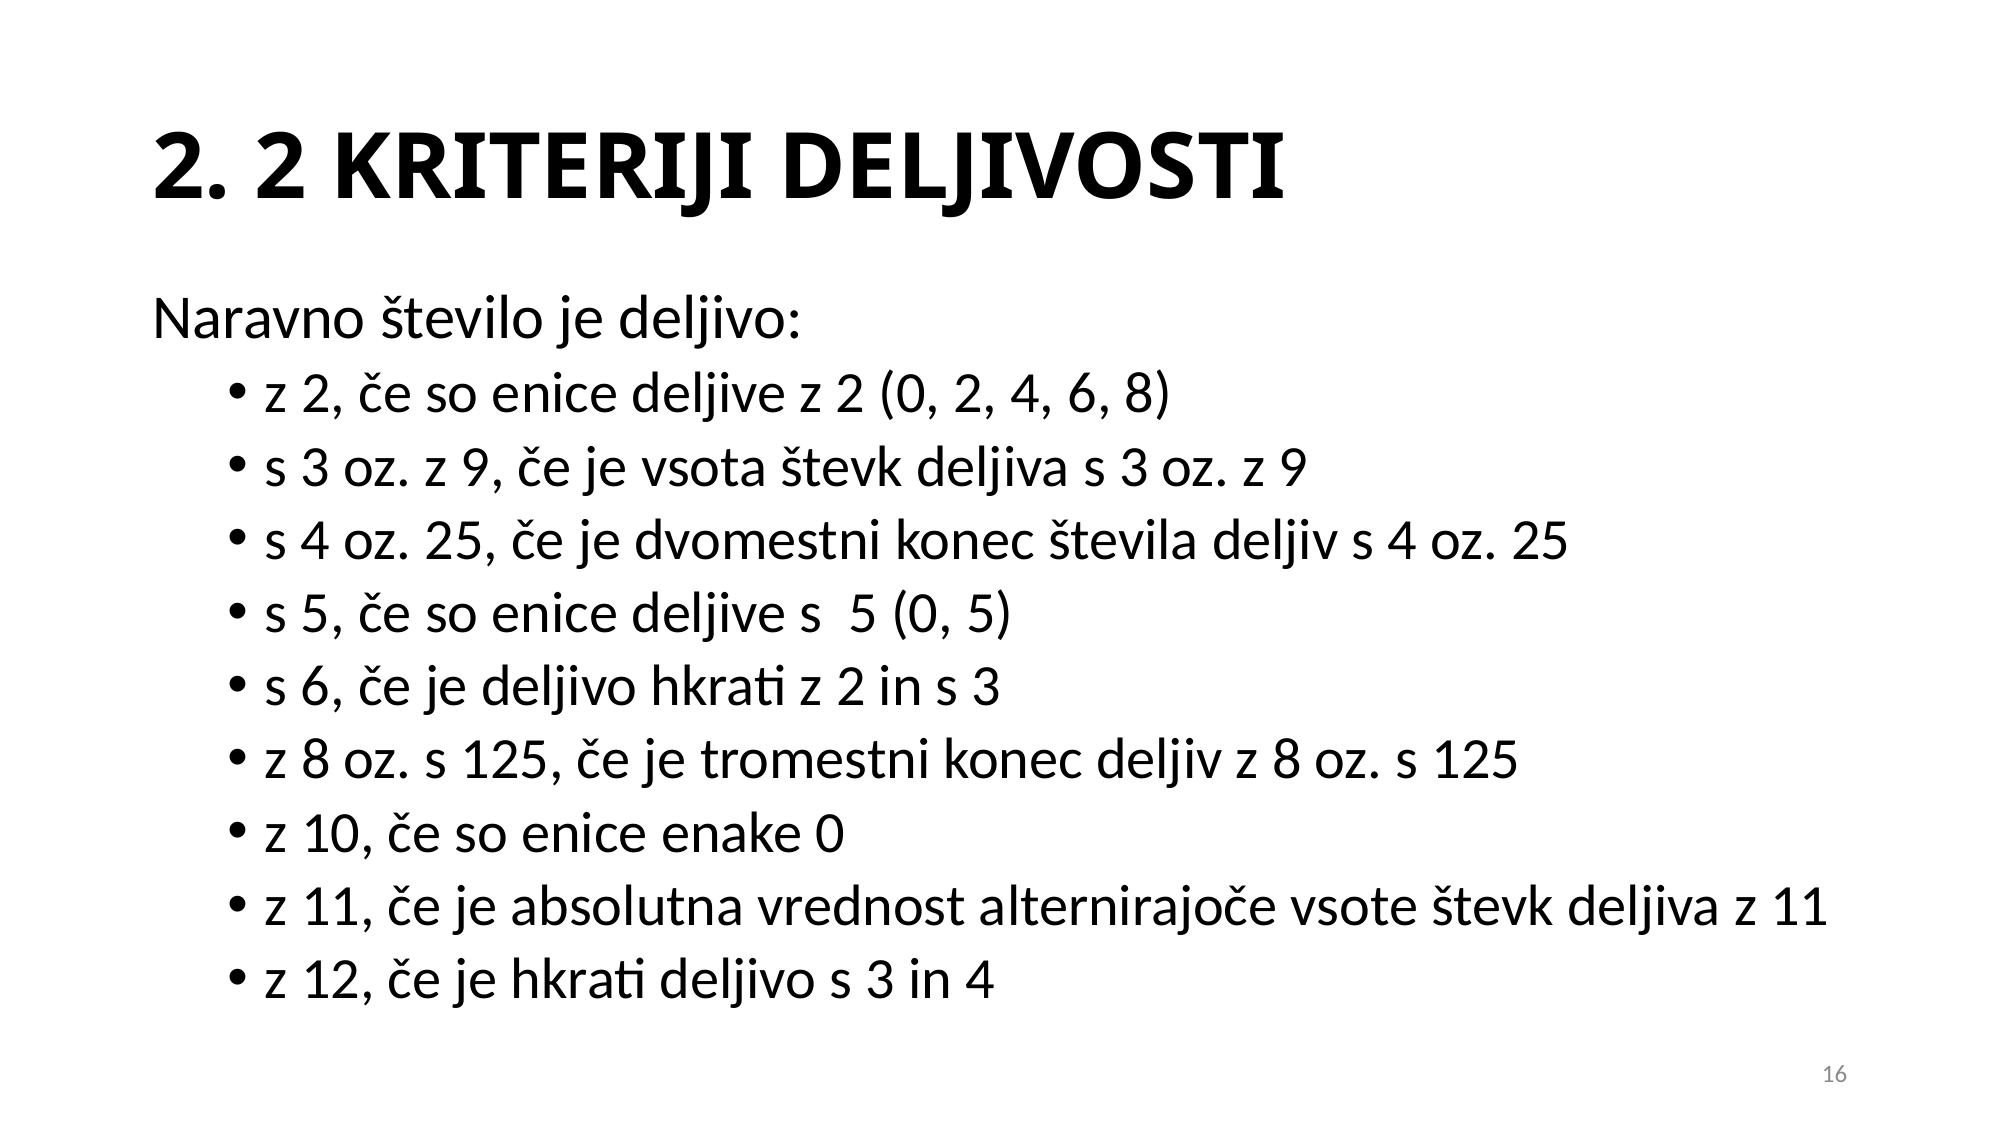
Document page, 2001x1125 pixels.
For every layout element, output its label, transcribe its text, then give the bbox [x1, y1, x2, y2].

slide_number 16 [1412, 1042, 1863, 1103]
list Naravno število je deljivo: z 2, če so enice deljive z 2 (0, 2, 4, 6, 8) s 3 oz. z 9, če je vsota števk deljiva s 3 oz. z 9 s 4 oz. 25, če je dvomestni konec števila deljiv s 4 oz. 25 s 5, če so enice deljive s 5 (0, 5) s 6, če je deljivo hkrati z 2 in s 3 z 8 oz. s 125, če je tromestni konec deljiv z 8 oz. s 125 z 10, če so enice enake 0 z 11, če je absolutna vrednost alternirajoče vsote števk deljiva z 11 z 12, če je hkrati deljivo s 3 in 4 [137, 235, 1863, 1061]
title 2. 2 KRITERIJI DELJIVOSTI [137, 59, 1863, 235]
